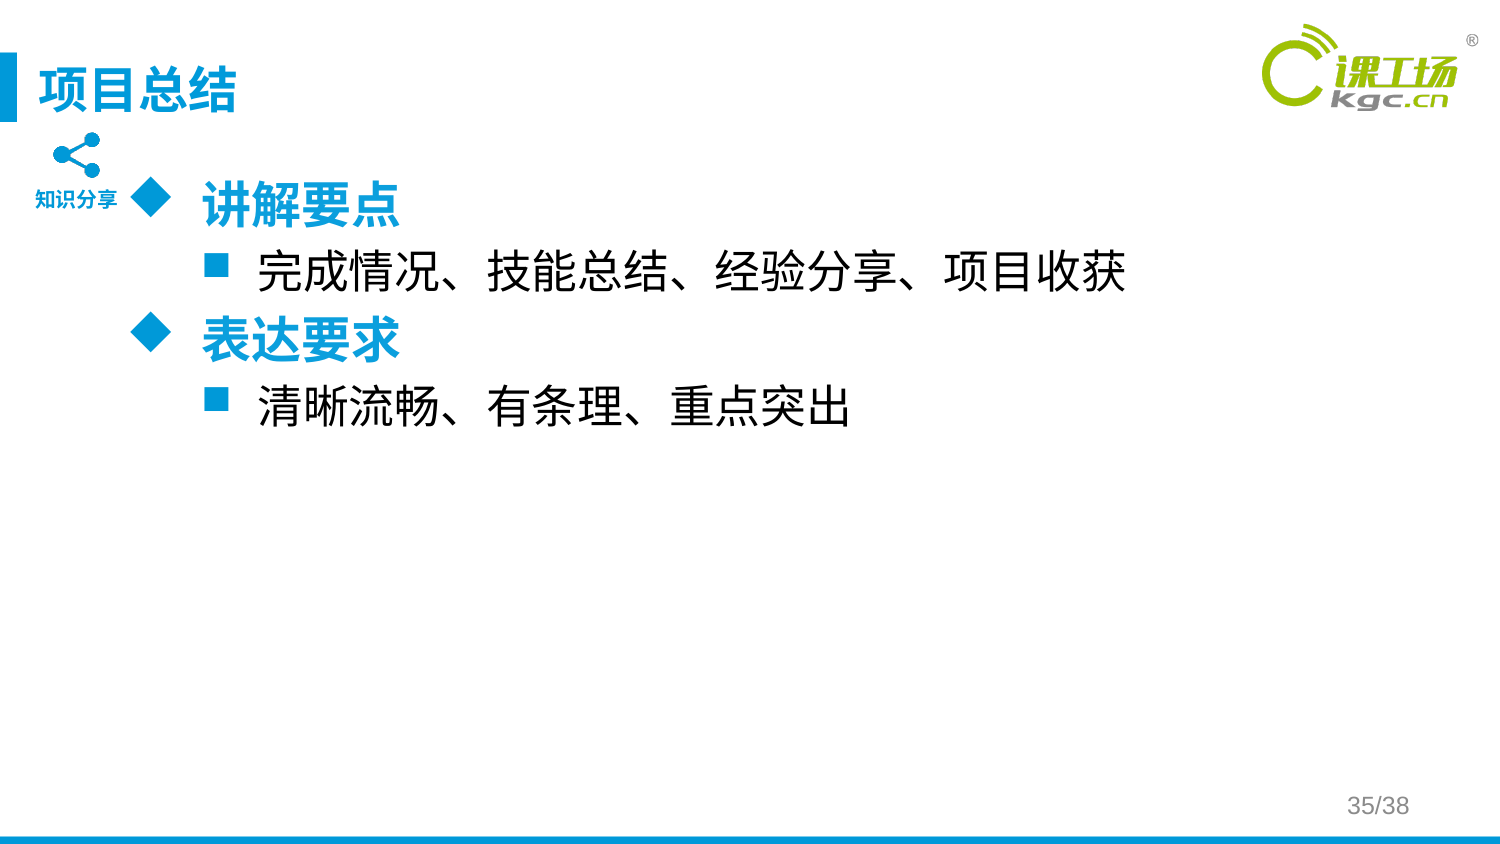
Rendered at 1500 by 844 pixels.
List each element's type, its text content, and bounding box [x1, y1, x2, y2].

title 项目总结 [37, 33, 1390, 151]
slide_number 35/38 [1074, 782, 1425, 828]
list 讲解要点 完成情况、技能总结、经验分享、项目收获 表达要求 清晰流畅、有条理、重点突出 [110, 166, 1385, 724]
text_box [19, 131, 134, 220]
picture [0, 0, 1500, 836]
